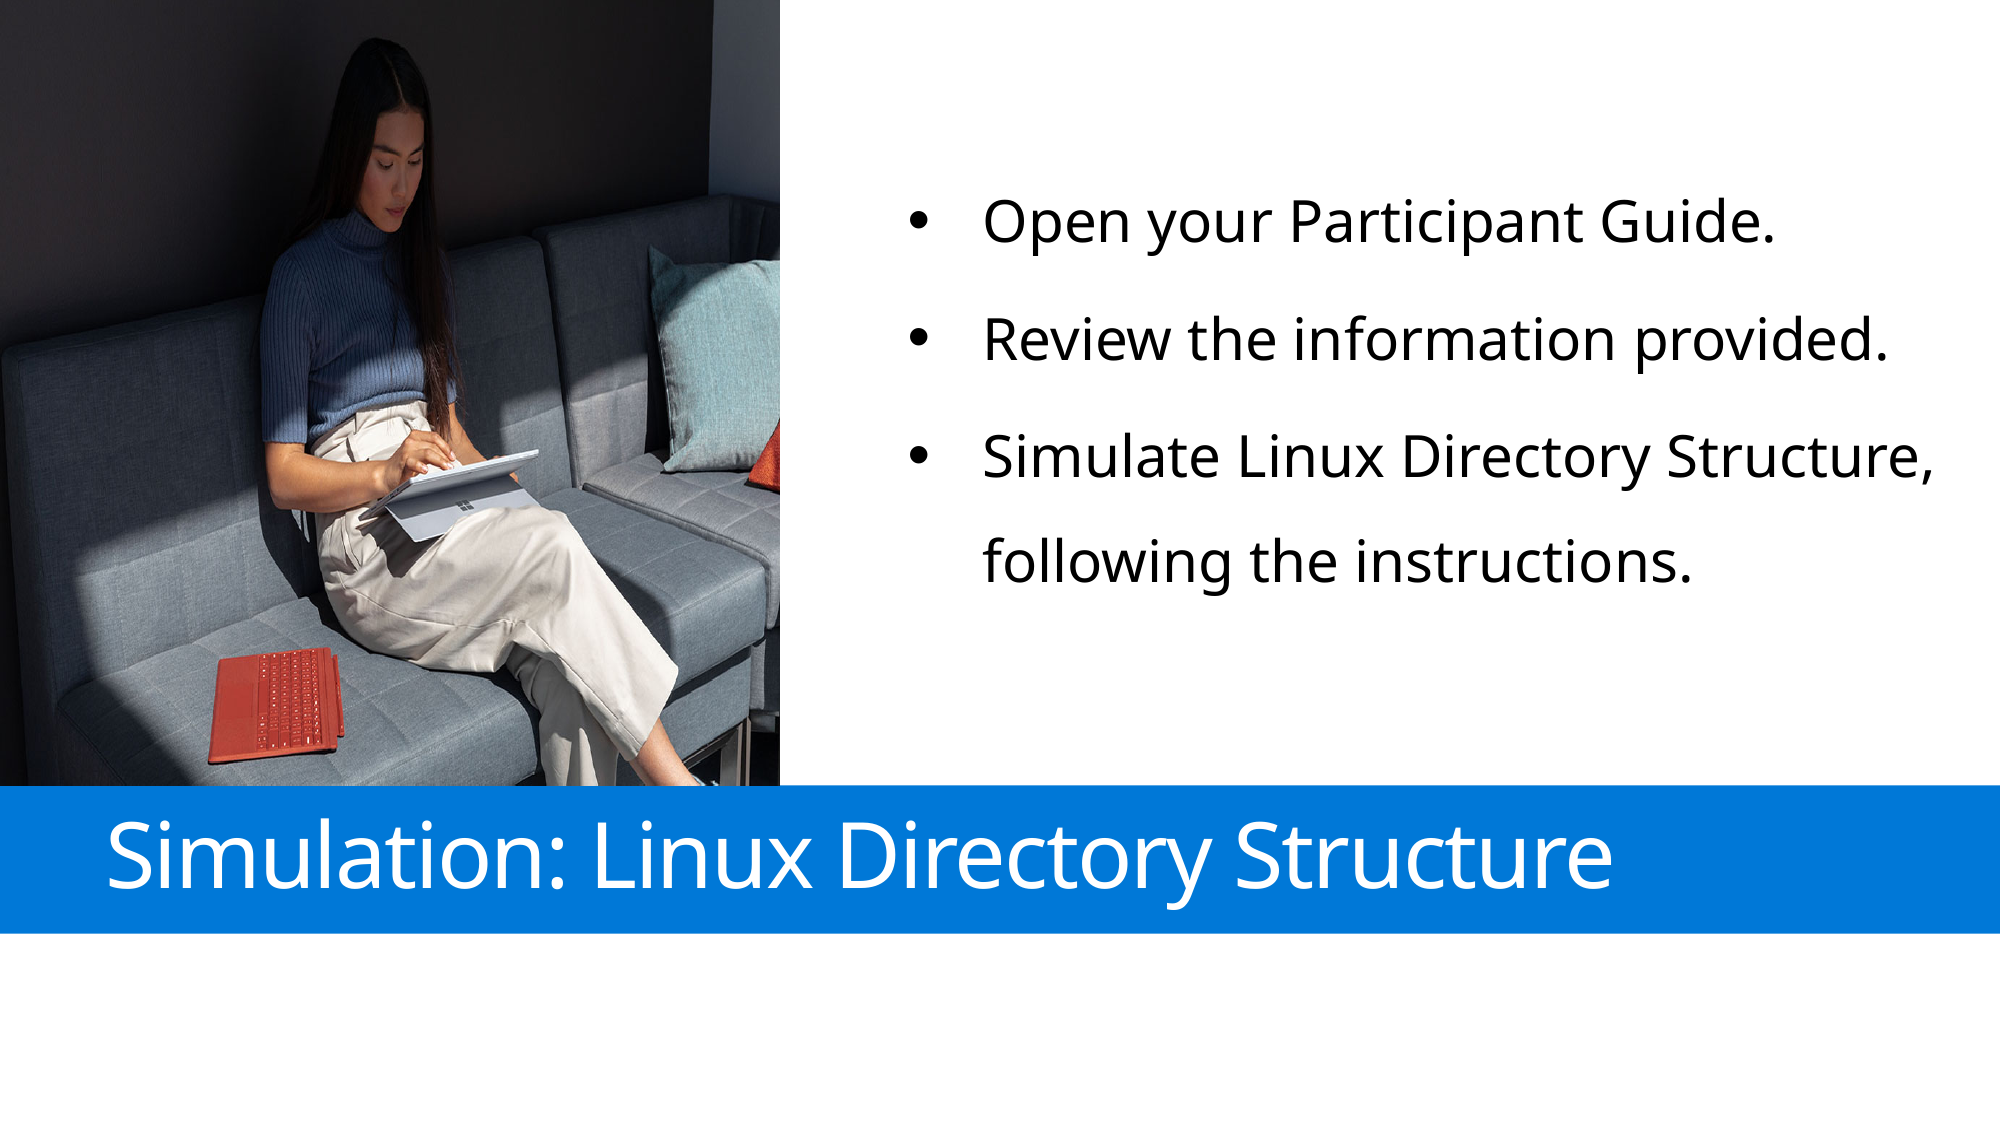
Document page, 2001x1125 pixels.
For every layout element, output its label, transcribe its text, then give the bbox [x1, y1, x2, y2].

picture [0, 0, 780, 786]
title Simulation: Linux Directory Structure [0, 785, 2000, 934]
text_box Open your Participant Guide. Review the information provided. Simulate Linux Directory Structure, following the instructions. [880, 149, 2000, 637]
